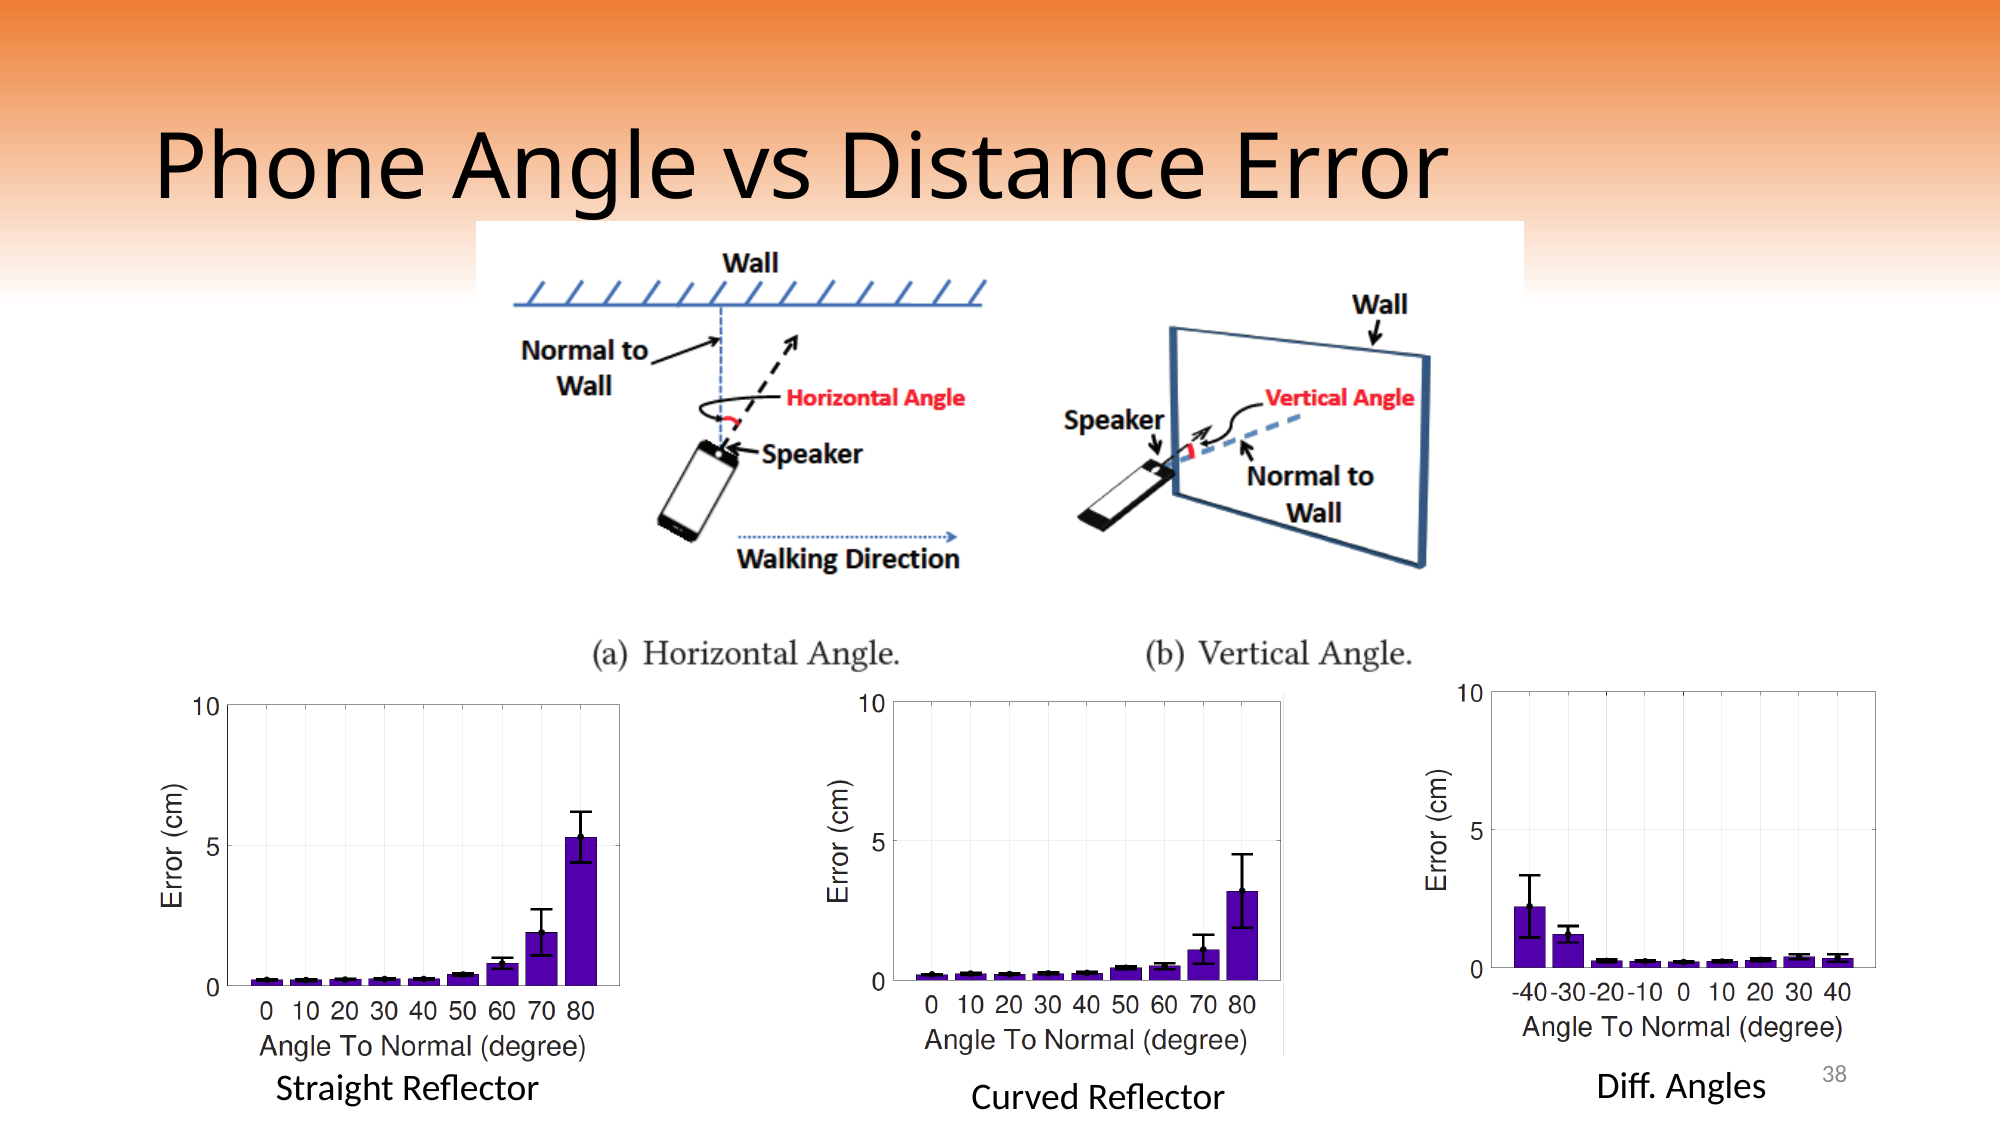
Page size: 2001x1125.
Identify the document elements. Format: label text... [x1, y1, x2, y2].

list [1425, 683, 1878, 1043]
text_box Diff. Angles [1581, 1054, 1782, 1114]
text_box Straight Reflector [261, 1062, 555, 1116]
slide_number 38 [1412, 1042, 1863, 1103]
picture [159, 221, 1524, 1062]
text_box Curved Reflector [956, 1064, 1241, 1125]
title Phone Angle vs Distance Error [137, 59, 1863, 278]
